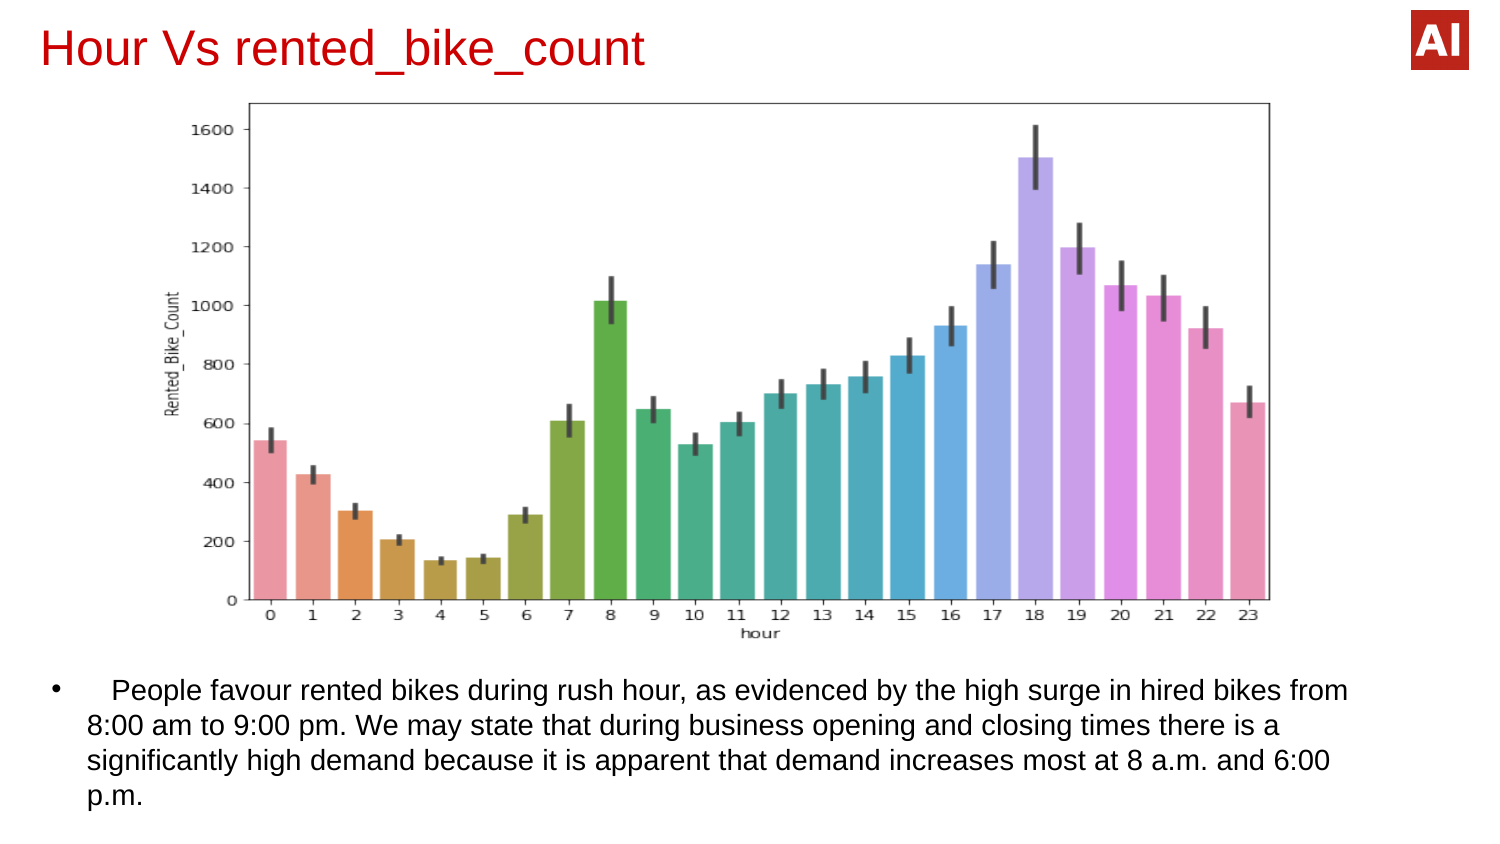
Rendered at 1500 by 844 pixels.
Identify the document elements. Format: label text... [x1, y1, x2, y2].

picture [1411, 10, 1469, 70]
picture [149, 95, 1283, 650]
title Hour Vs rented_bike_count [24, 0, 1270, 74]
text_box People favour rented bikes during rush hour, as evidenced by the high surge in hired bikes from 8:00 am to 9:00 pm. We may state that during business opening and closing times there is a significantly high demand because it is apparent that demand increases most at 8 a.m. and 6:00 p.m. [36, 664, 1384, 819]
